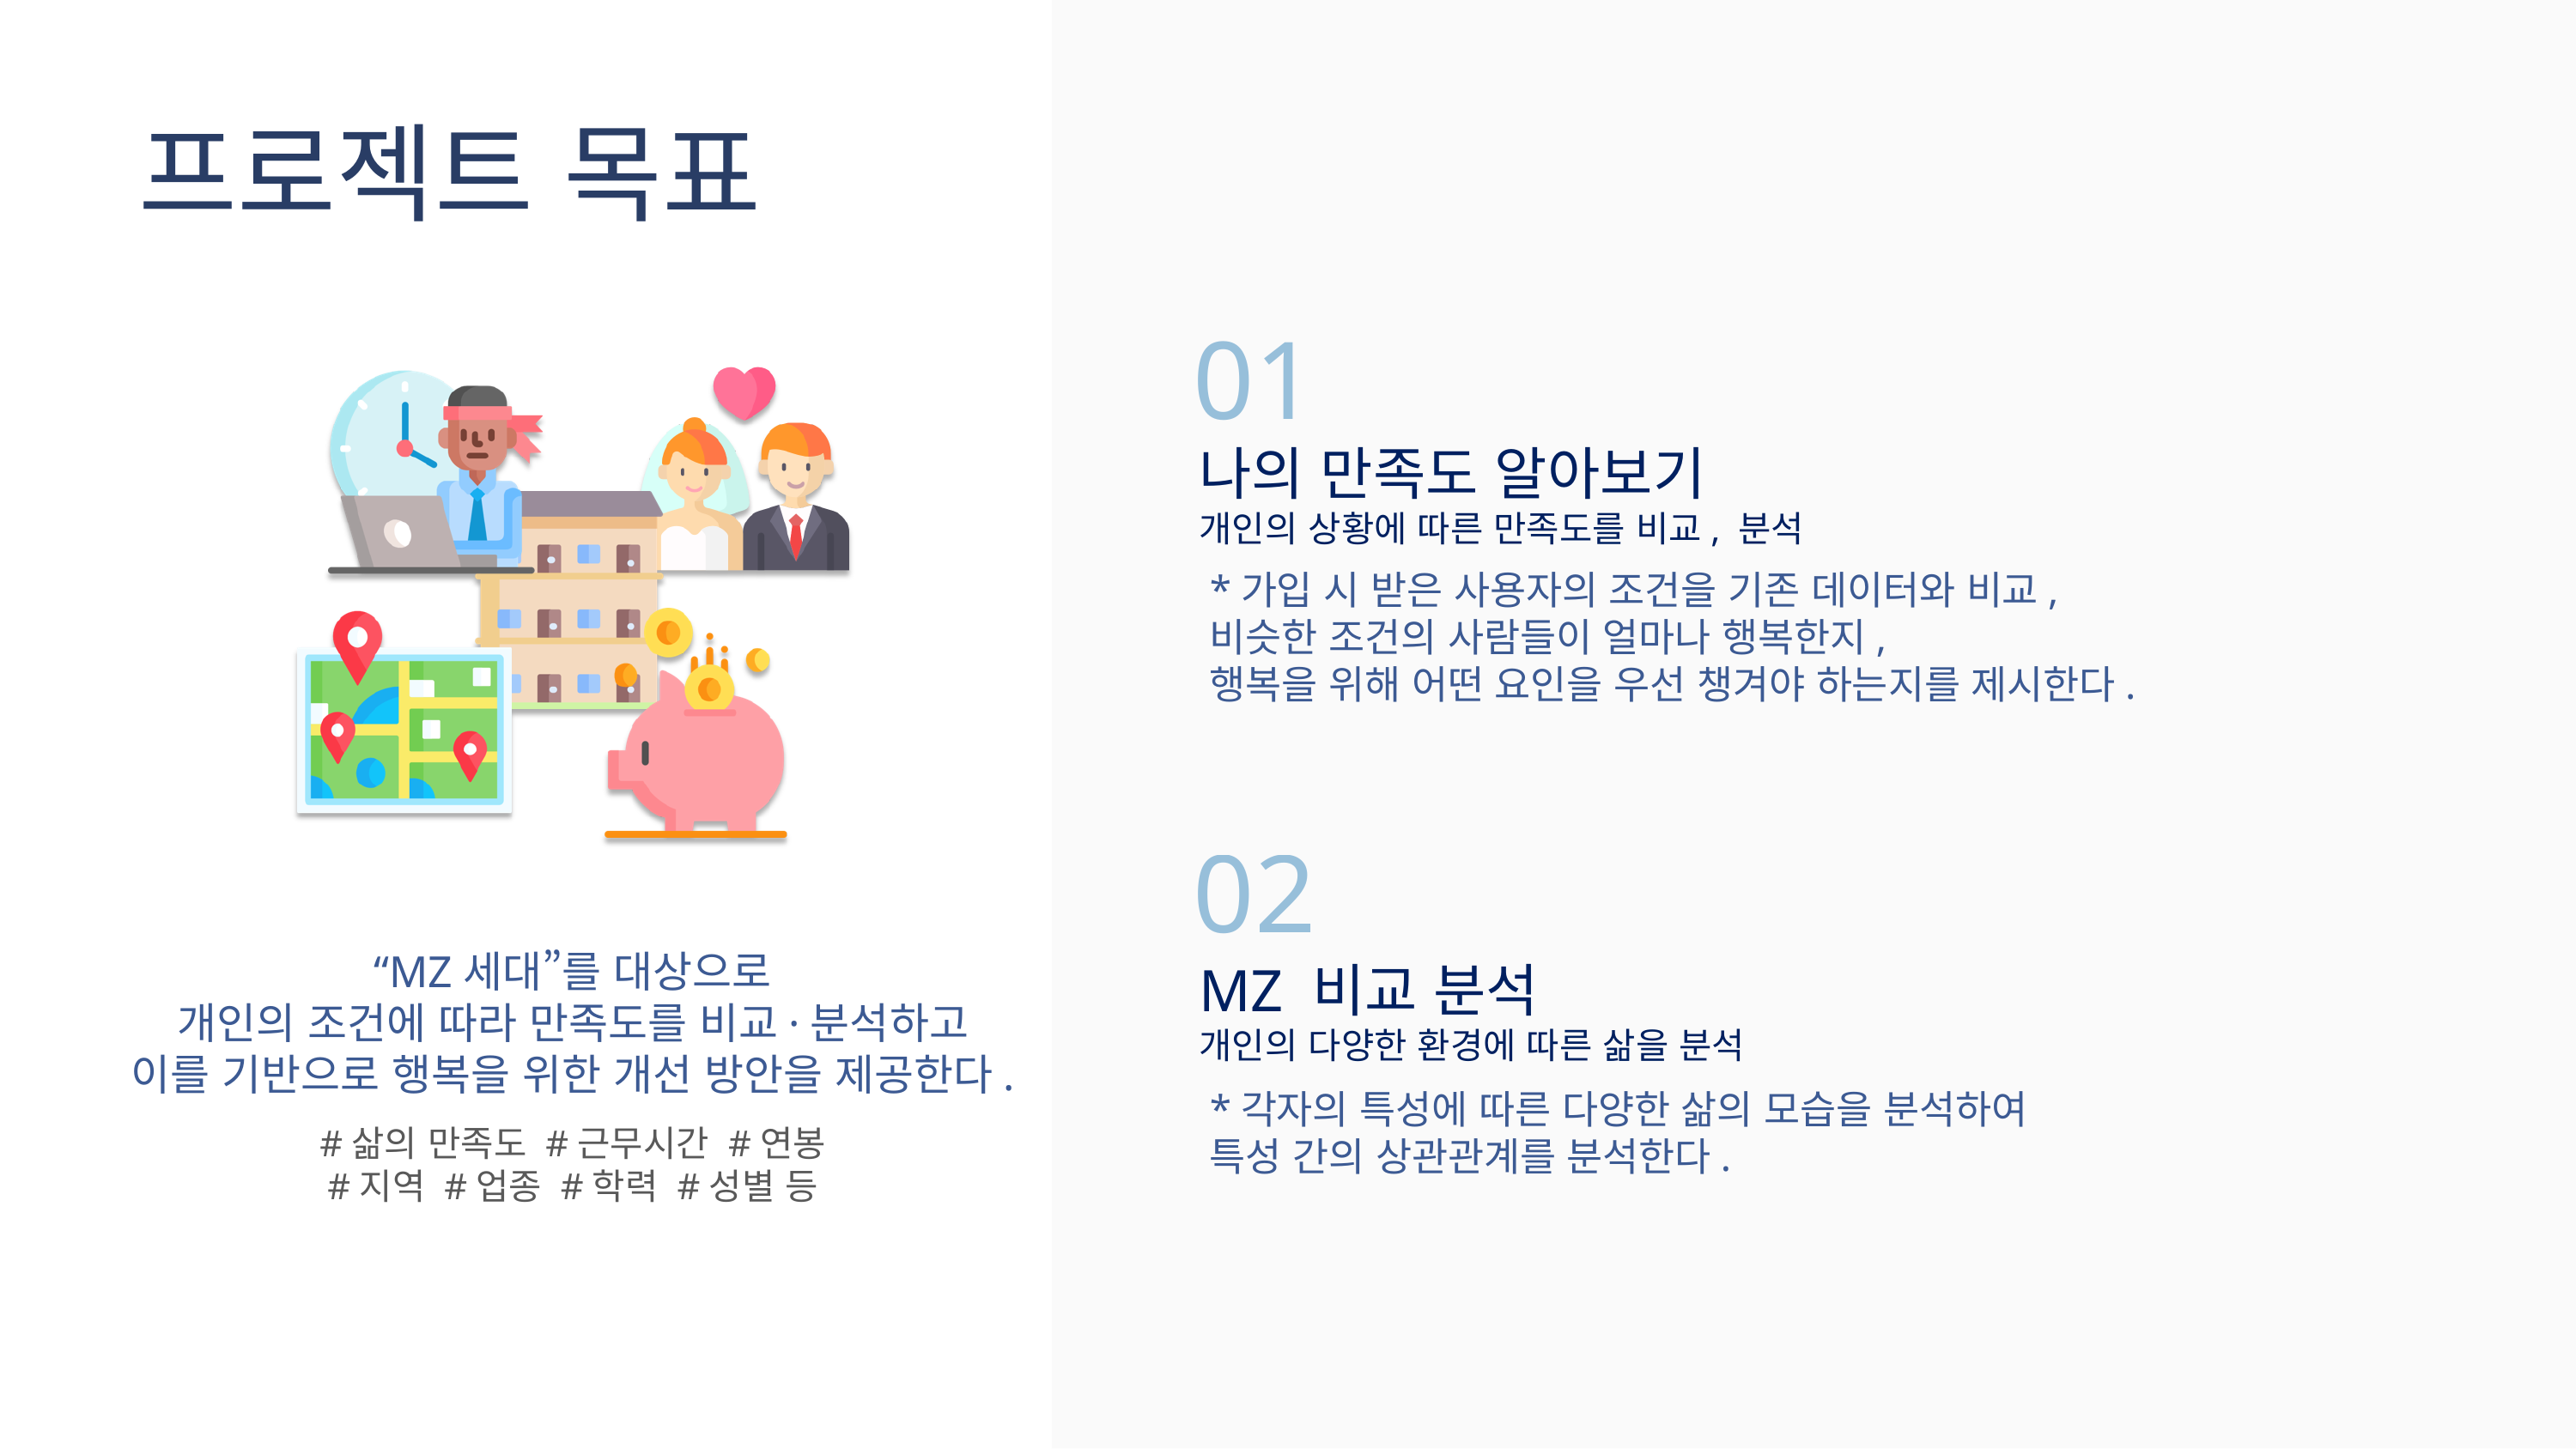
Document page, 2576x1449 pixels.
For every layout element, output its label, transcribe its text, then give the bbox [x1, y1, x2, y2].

text_box [1050, 0, 2576, 1449]
text_box 나의 만족도 알아보기 개인의 상황에 따른 만족도를 비교, 분석 [1186, 431, 2351, 556]
text_box *각자의 특성에 따른 다양한 삶의 모습을 분석하여 특성 간의 상관관계를 분석한다. [1197, 1078, 2361, 1186]
text_box [288, 358, 858, 851]
text_box 01 [1180, 306, 1366, 447]
text_box 02 [1180, 819, 1366, 961]
text_box 프로젝트 목표 [126, 100, 872, 242]
text_box #삶의 만족도 #근무시간 #연봉 #지역 #업종 #학력 #성별 등 [234, 1114, 911, 1214]
text_box MZ 비교 분석 개인의 다양한 환경에 따른 삶을 분석 [1186, 948, 2351, 1072]
text_box *가입 시 받은 사용자의 조건을 기존 데이터와 비교, 비슷한 조건의 사람들이 얼마나 행복한지, 행복을 위해 어떤 요인을 우선 챙겨야 하는지를 제시한다. [1197, 559, 2361, 714]
text_box “MZ세대”를 대상으로 개인의 조건에 따라 만족도를 비교·분석하고 이를 기반으로 행복을 위한 개선 방안을 제공한다. [106, 938, 1039, 1106]
